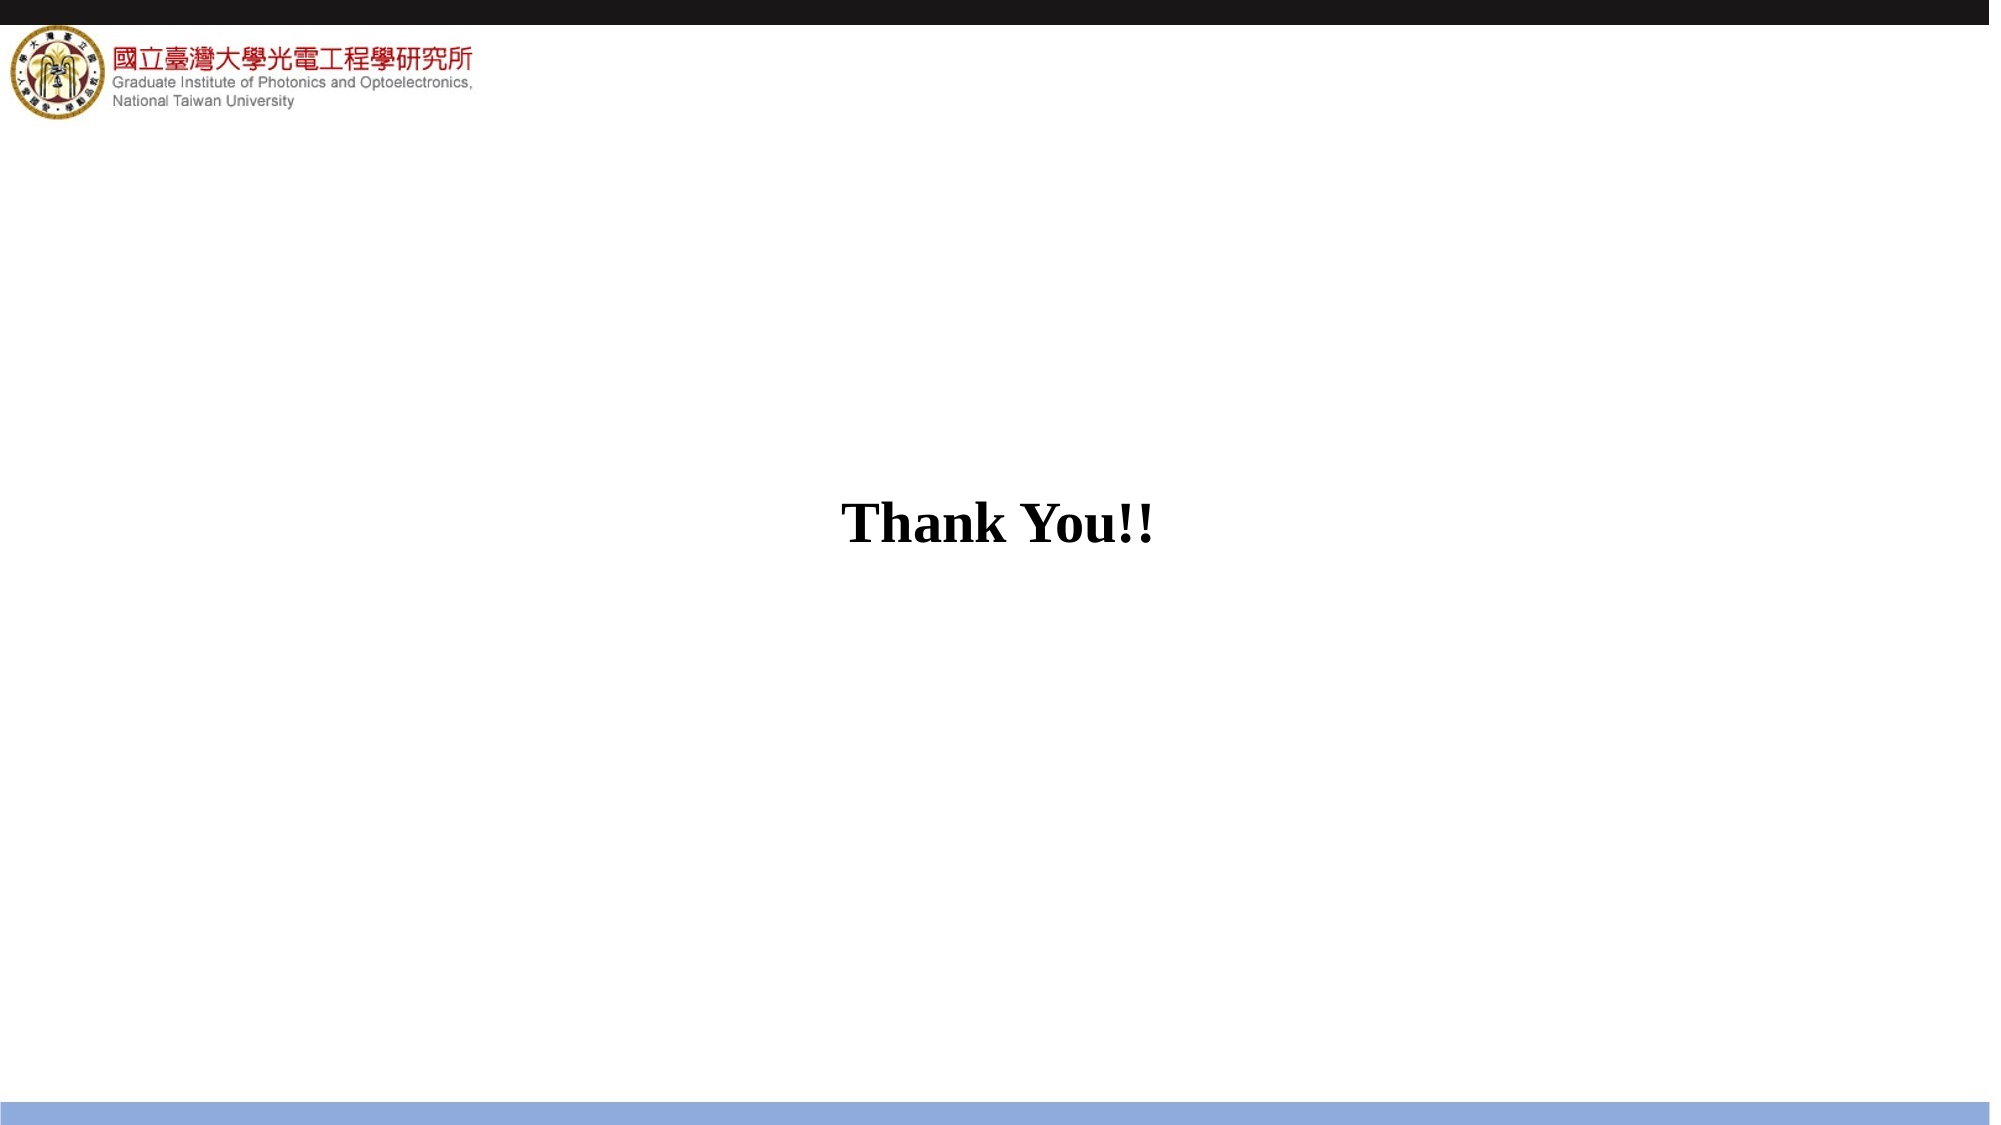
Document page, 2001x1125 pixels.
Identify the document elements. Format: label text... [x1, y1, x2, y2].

picture [0, 0, 2001, 1125]
text_box Thank You!! [827, 476, 1213, 562]
